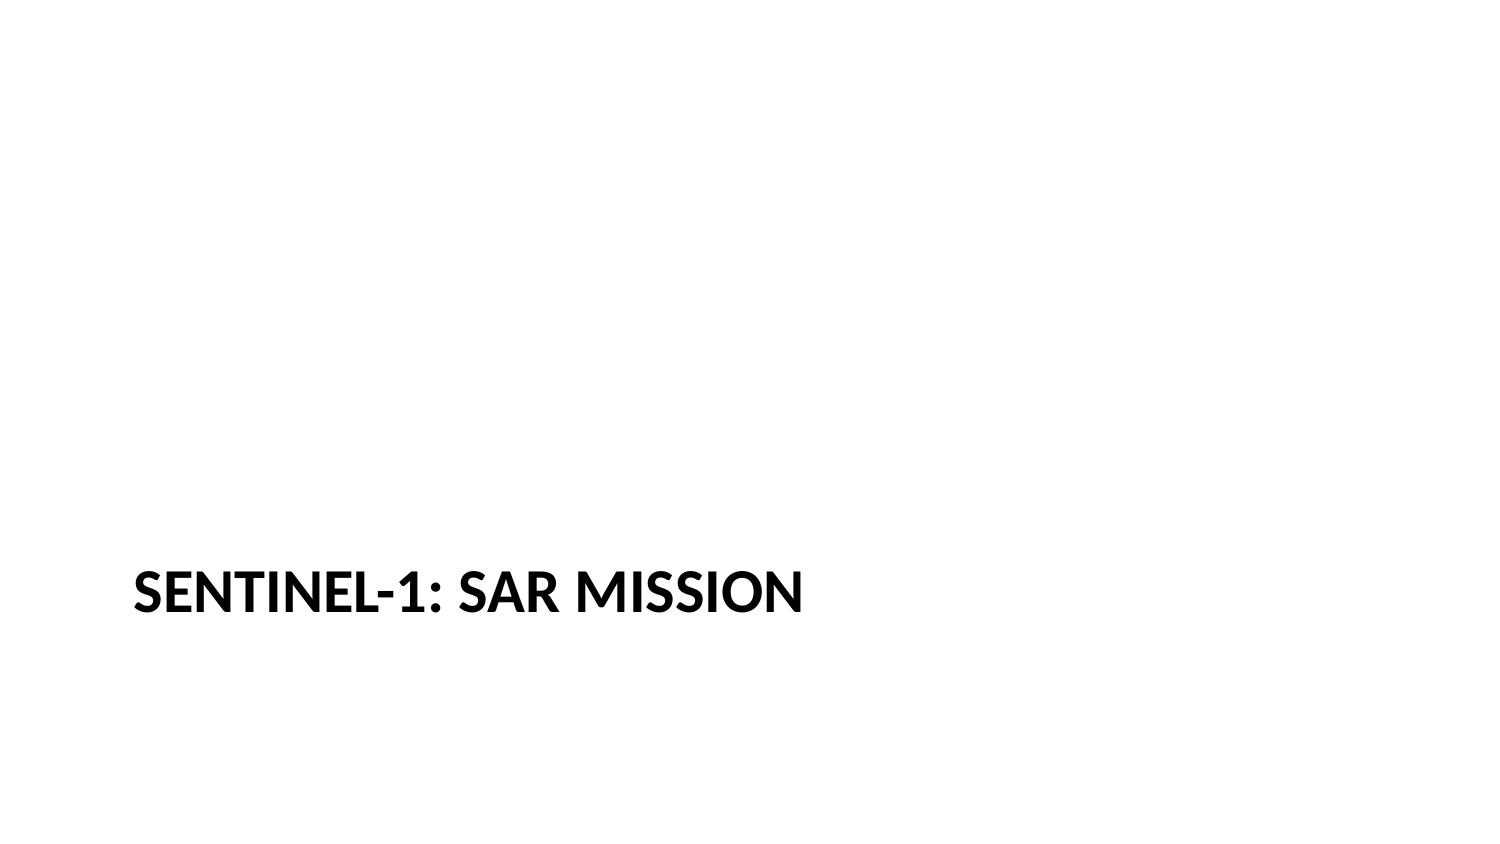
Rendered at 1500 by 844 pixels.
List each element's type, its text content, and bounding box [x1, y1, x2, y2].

title Sentinel-1: SAR Mission [118, 542, 1394, 710]
